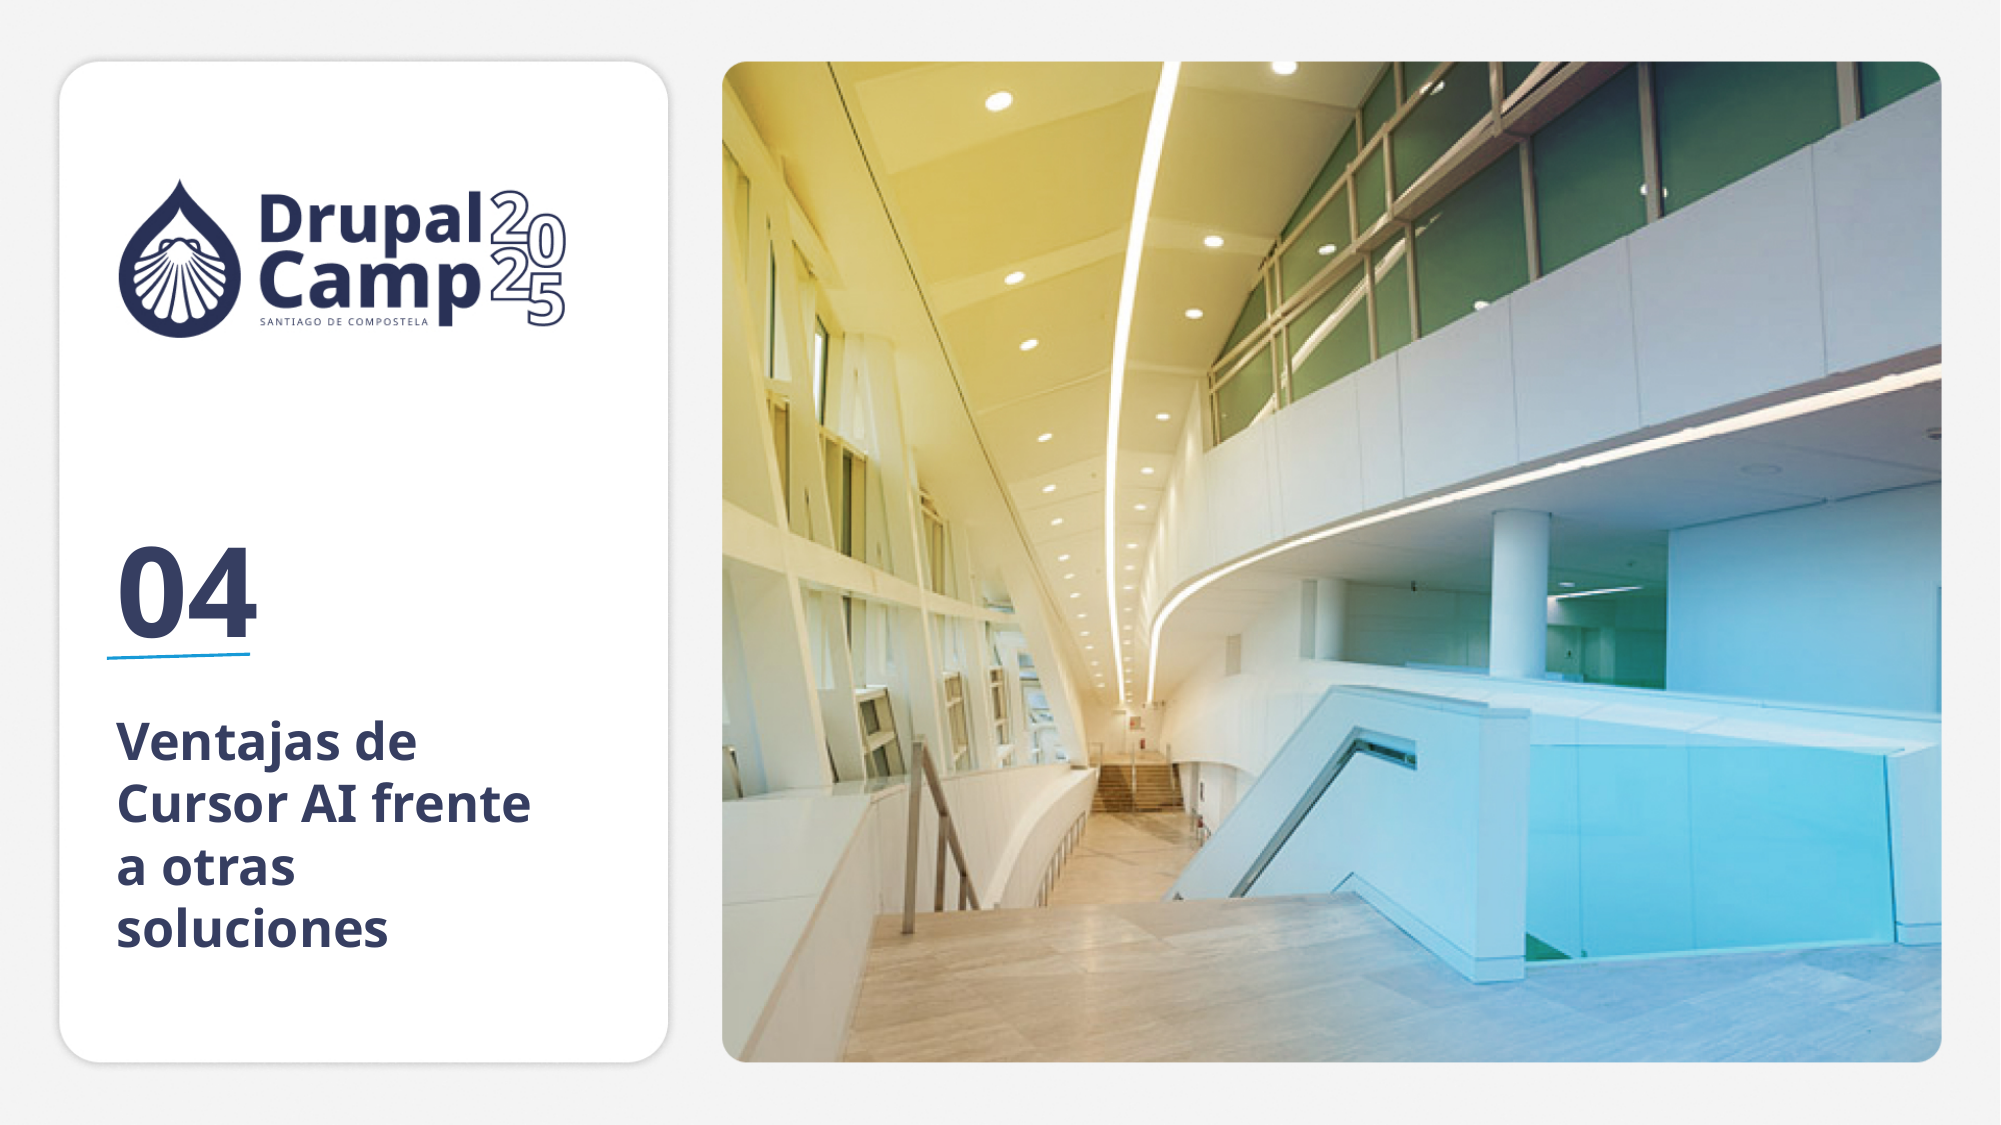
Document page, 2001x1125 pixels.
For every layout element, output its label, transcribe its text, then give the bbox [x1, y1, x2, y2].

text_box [106, 654, 251, 659]
text_box 04 [101, 505, 289, 671]
text_box Ventajas de Cursor AI frente a otras soluciones [101, 700, 572, 966]
picture [0, 0, 2001, 1125]
